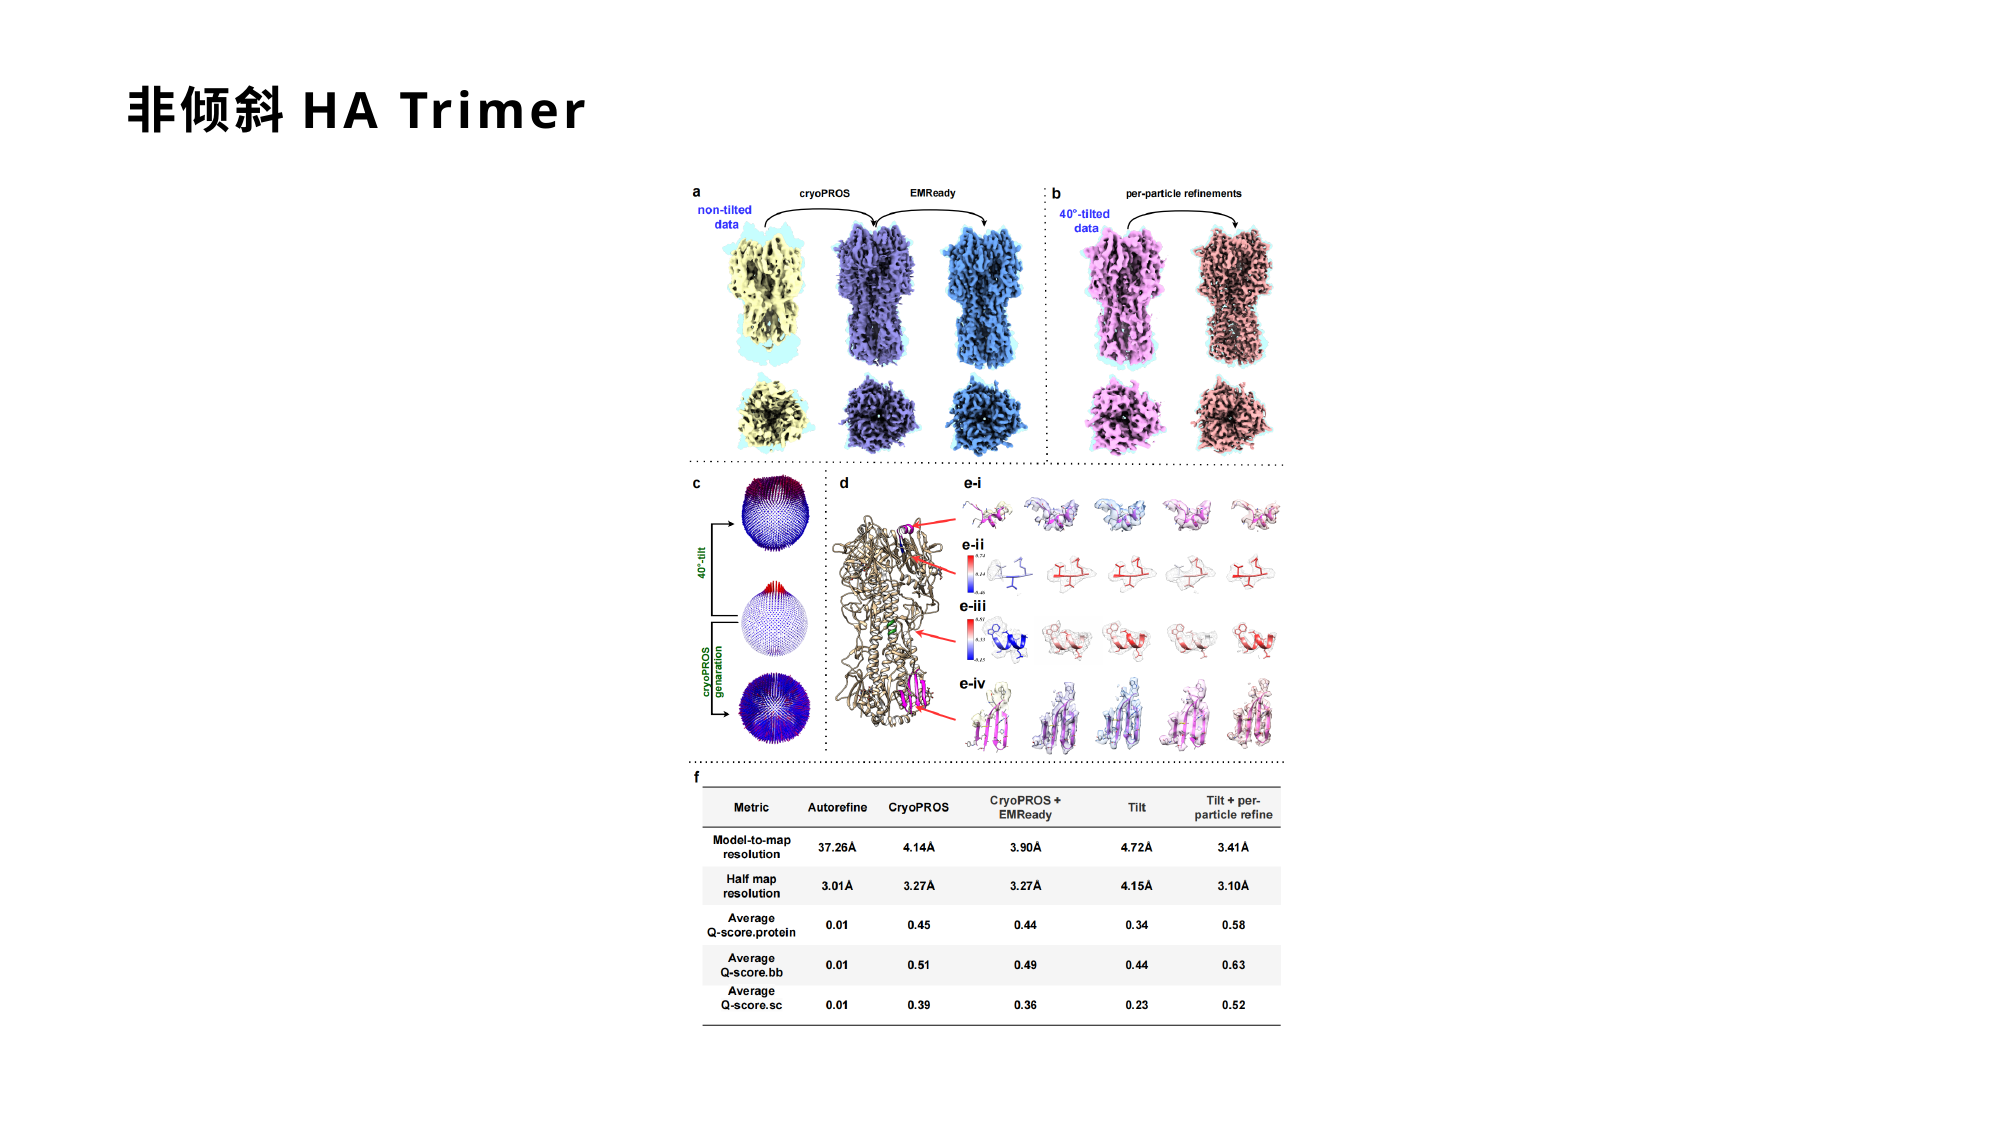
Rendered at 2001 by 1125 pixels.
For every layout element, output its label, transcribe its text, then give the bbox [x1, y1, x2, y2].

title 非倾斜HA Trimer [109, 72, 1891, 146]
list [663, 156, 1336, 1041]
